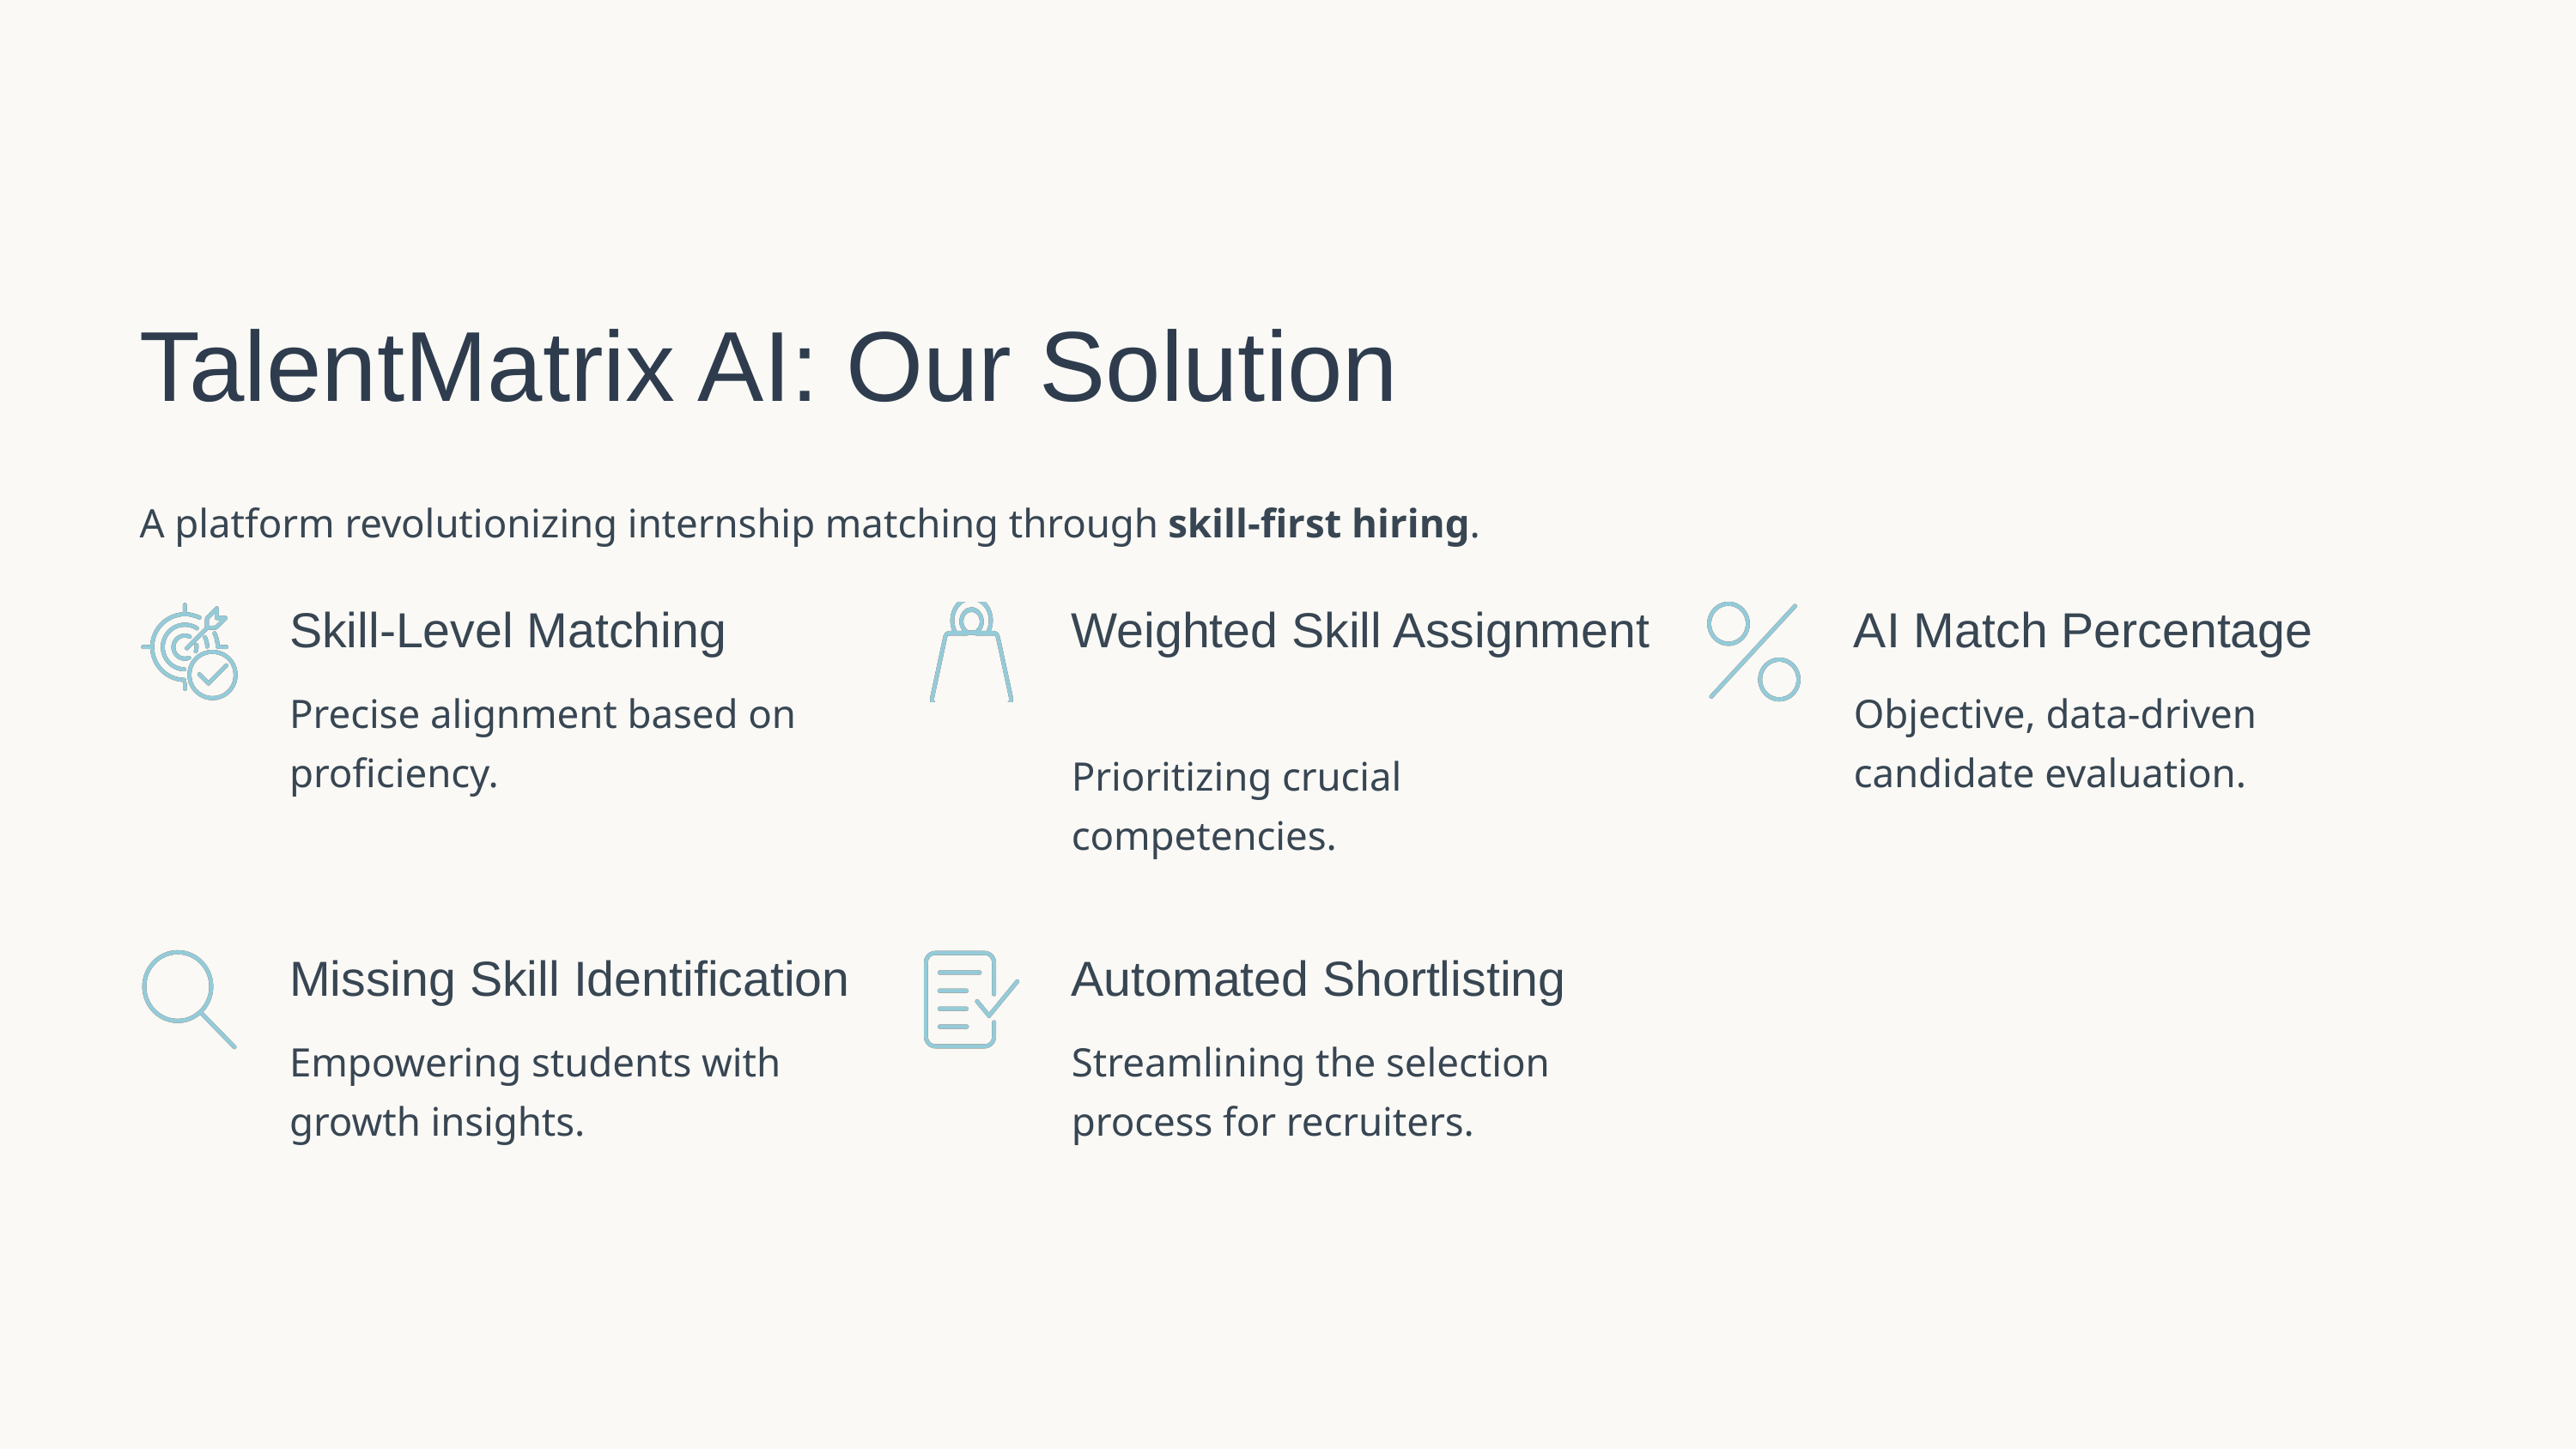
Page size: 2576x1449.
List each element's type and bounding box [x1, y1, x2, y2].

text_box [0, 0, 2576, 1449]
